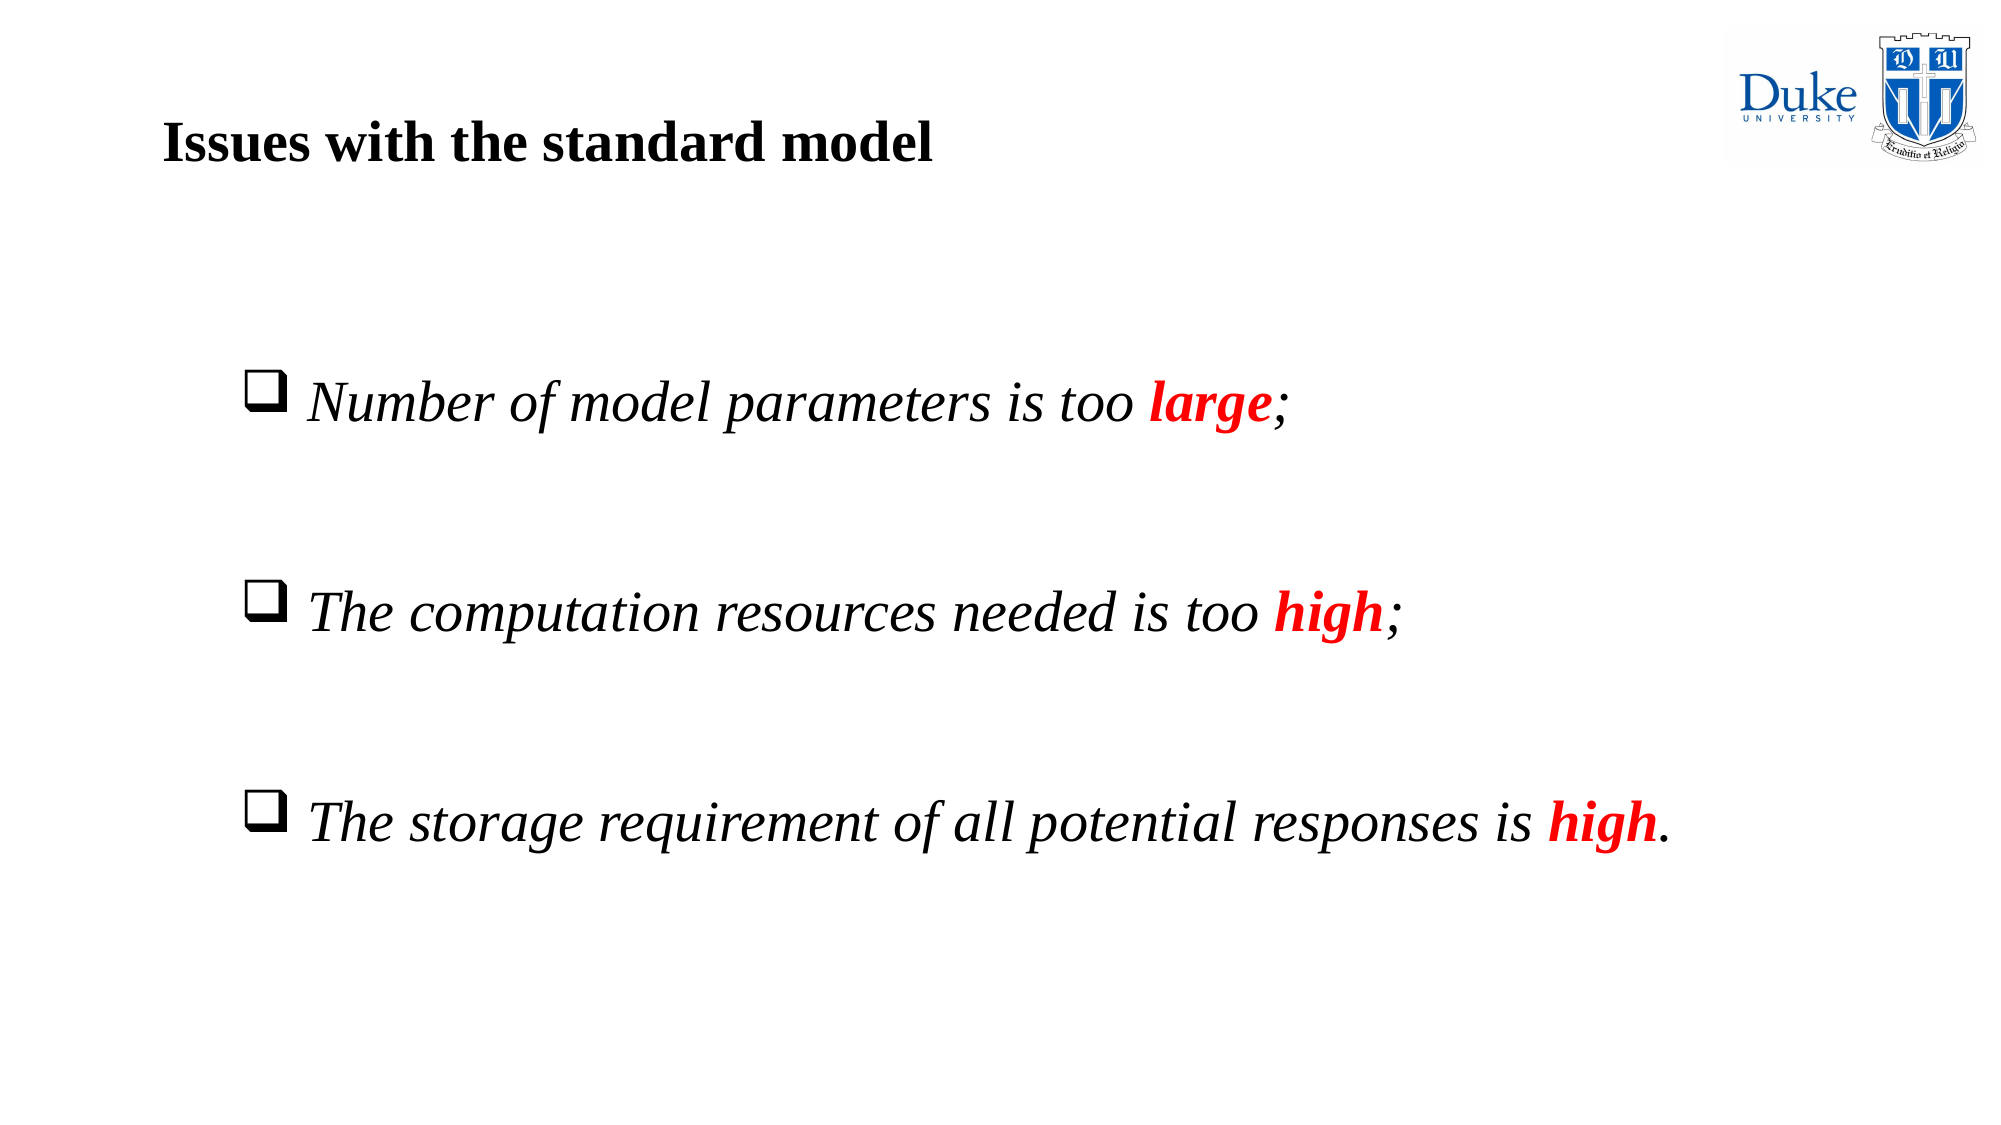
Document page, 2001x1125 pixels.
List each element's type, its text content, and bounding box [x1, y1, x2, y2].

text_box Issues with the standard model [147, 95, 1694, 181]
text_box Number of model parameters is too large; The computation resources needed is too high; The storage requirement of all potential responses is high. [225, 355, 1881, 861]
picture [1724, 26, 1982, 166]
